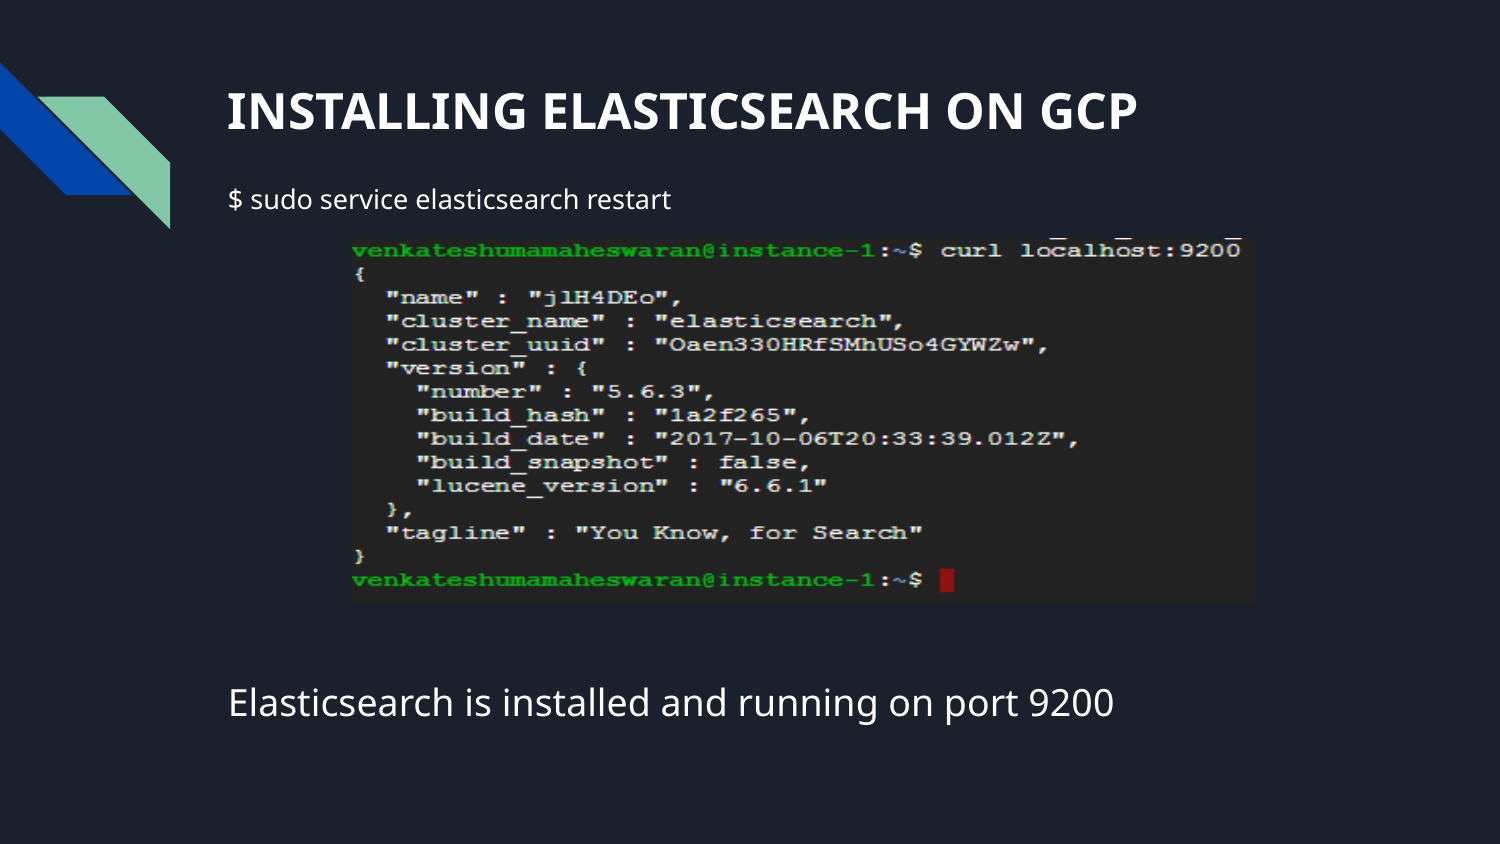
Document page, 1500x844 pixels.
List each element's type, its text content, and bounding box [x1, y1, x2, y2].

list $ sudo service elasticsearch restart Elasticsearch is installed and running on port 9200 [212, 162, 1368, 735]
picture [351, 238, 1256, 605]
title INSTALLING ELASTICSEARCH ON GCP [212, 64, 1368, 162]
